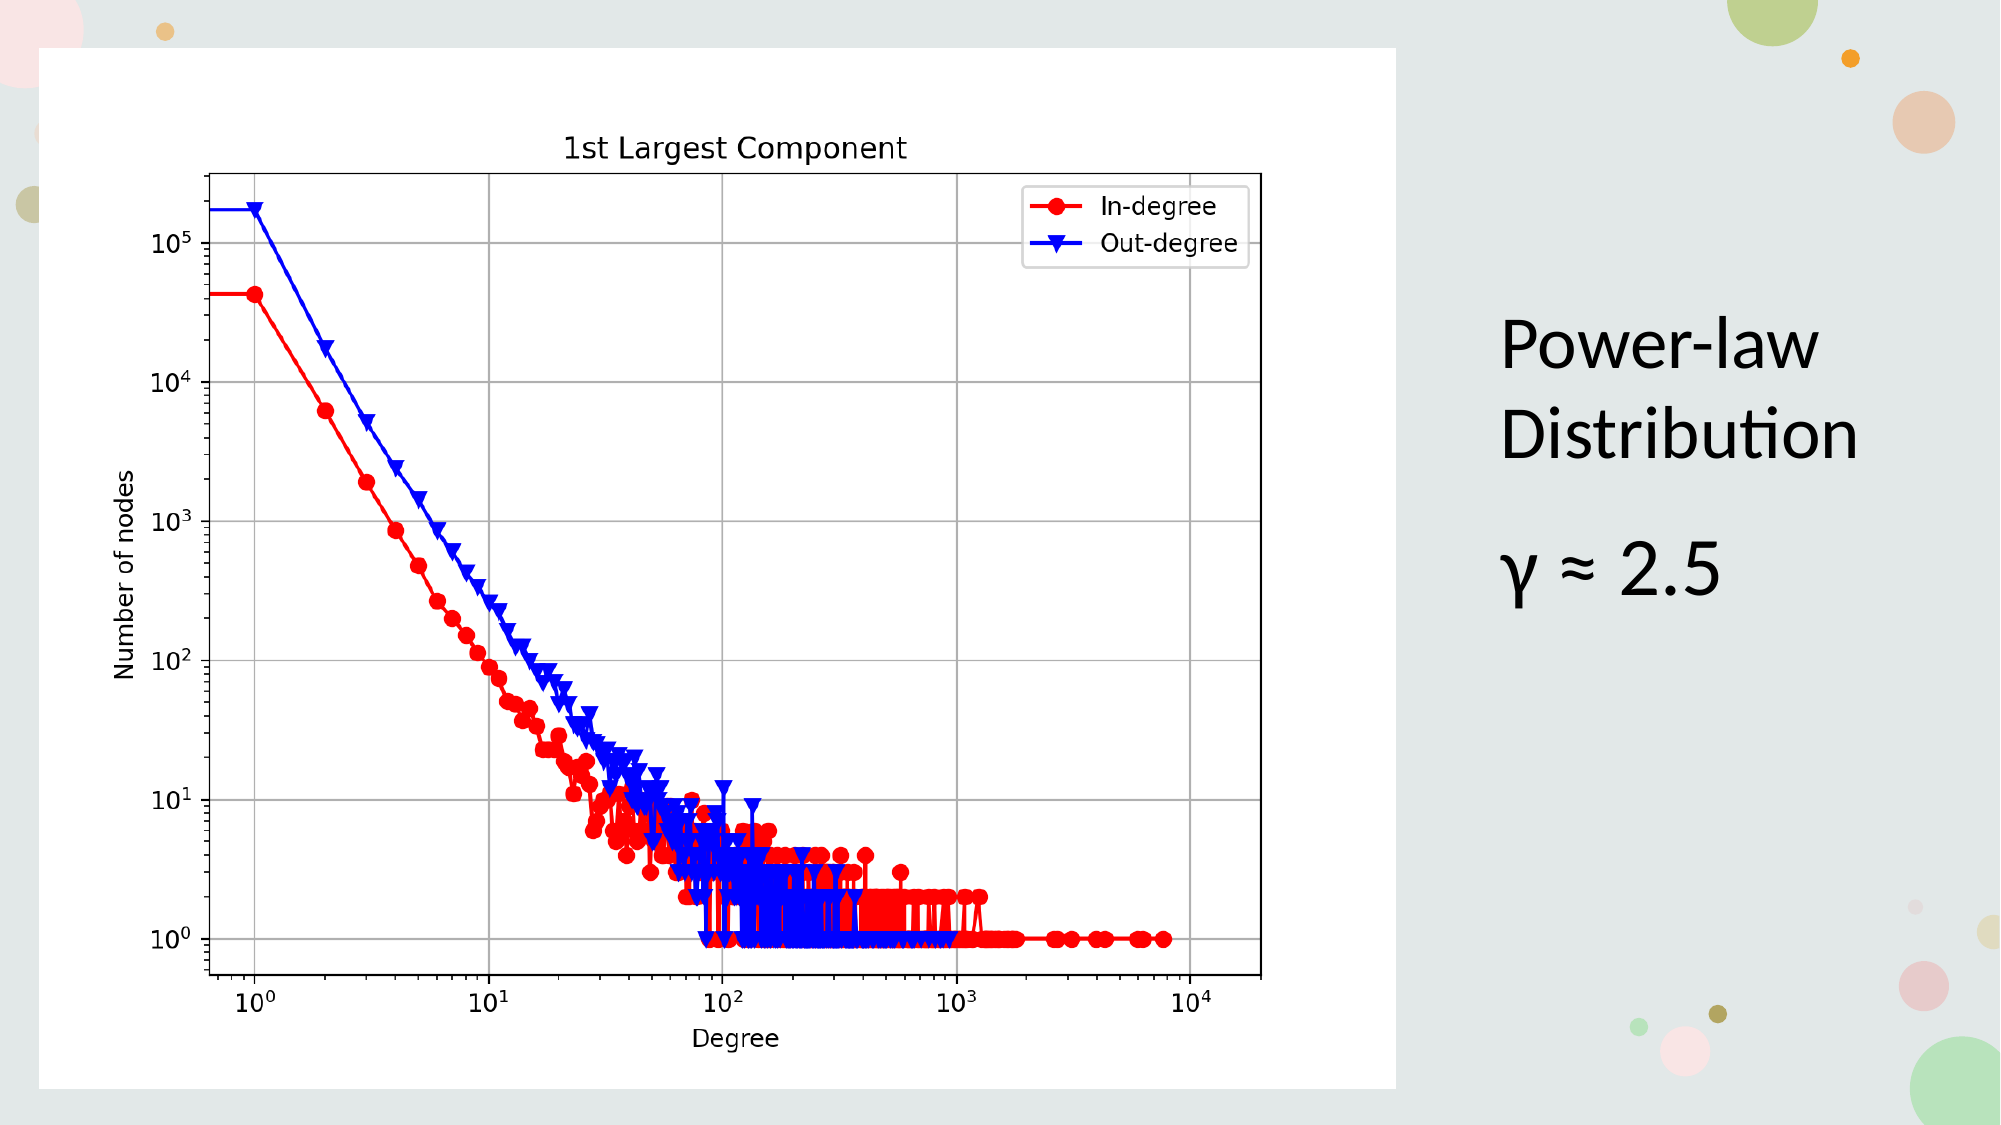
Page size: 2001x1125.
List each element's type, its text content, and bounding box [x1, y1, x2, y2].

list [39, 48, 1396, 1089]
text_box Power-law Distribution [1485, 285, 2000, 481]
text_box γ ≈ 2.5 [1487, 504, 1739, 620]
